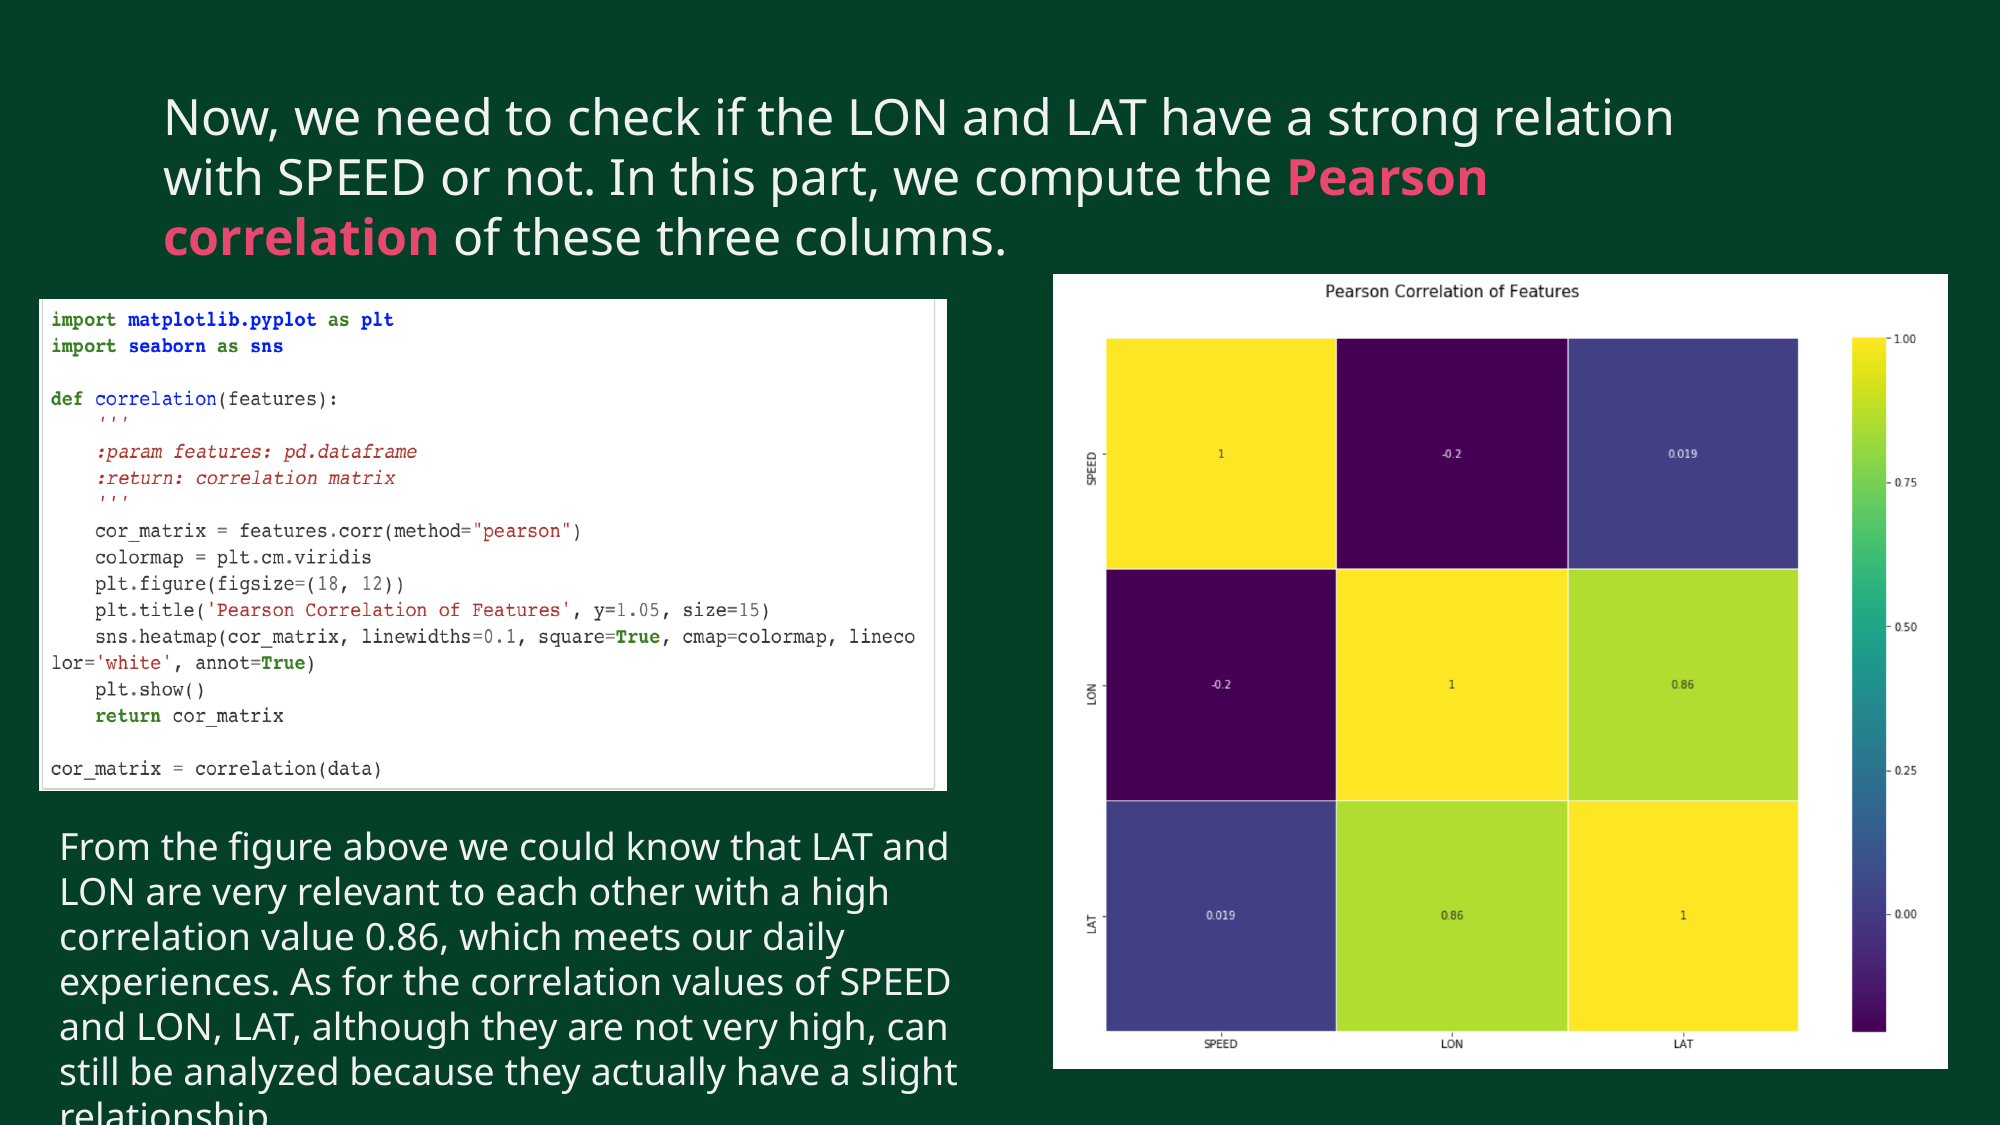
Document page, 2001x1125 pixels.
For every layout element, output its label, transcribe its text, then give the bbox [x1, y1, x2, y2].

text_box Now, we need to check if the LON and LAT have a strong relation with SPEED or not. In this part, we compute the Pearson correlation of these three columns. [148, 77, 1720, 273]
picture [1053, 274, 1948, 1069]
picture [39, 299, 947, 791]
text_box From the figure above we could know that LAT and LON are very relevant to each other with a high correlation value 0.86, which meets our daily experiences. As for the correlation values of SPEED and LON, LAT, although they are not very high, can still be analyzed because they actually have a slight relationship. [44, 815, 1029, 1125]
